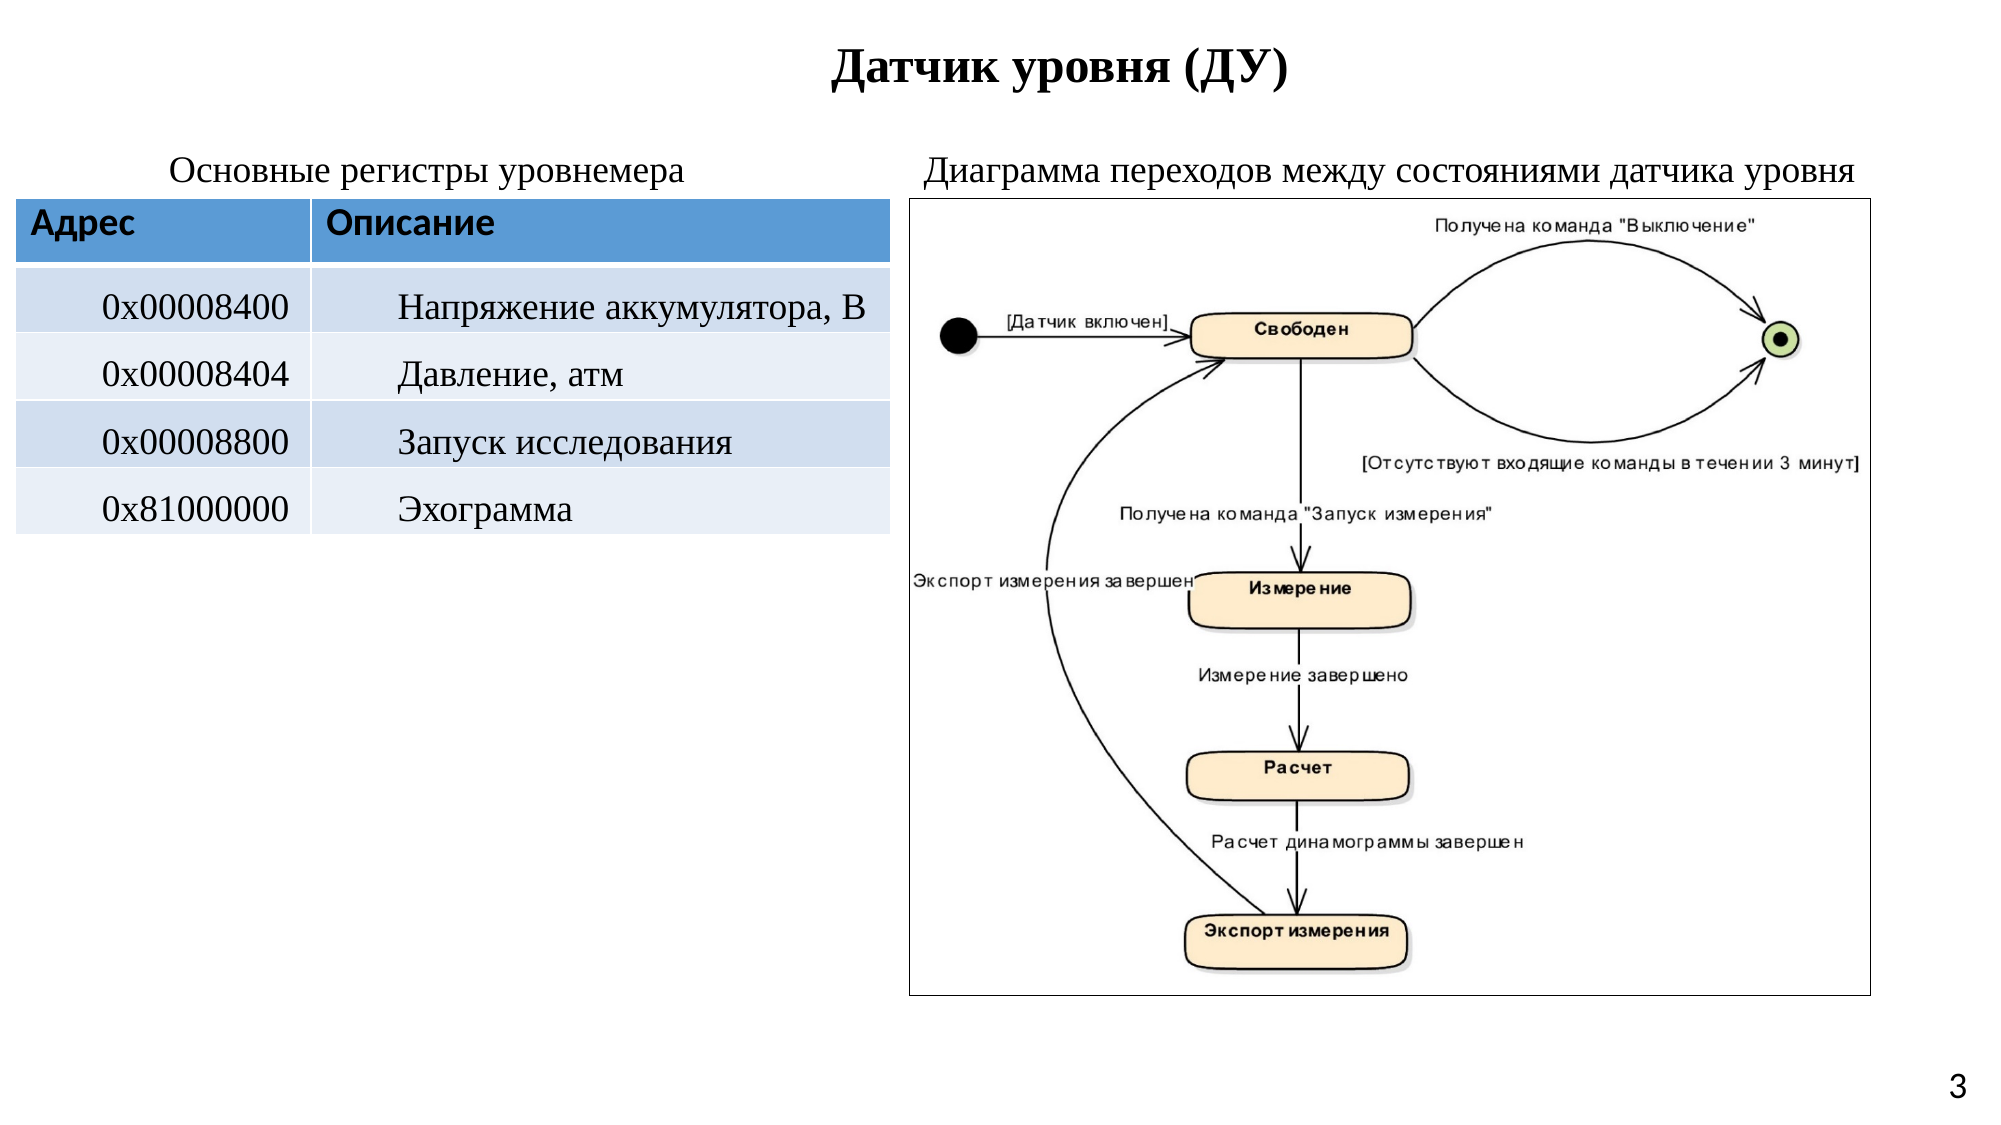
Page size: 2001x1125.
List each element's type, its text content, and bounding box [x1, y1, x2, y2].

table_cell 0x81000000 [16, 468, 310, 534]
table_cell 0x00008404 [16, 333, 310, 399]
table_header Адрес [16, 199, 310, 262]
picture [909, 197, 1871, 996]
table_cell Запуск исследования [312, 401, 890, 467]
table_cell Давление, атм [312, 333, 890, 399]
table_cell Эхограмма [312, 468, 890, 534]
table_header Описание [312, 199, 890, 262]
text_box Диаграмма переходов между состояниями датчика уровня [908, 137, 1871, 198]
text_box Основные регистры уровнемера [154, 137, 701, 197]
table_cell Напряжение аккумулятора, В [312, 268, 890, 332]
table_cell 0x00008800 [16, 401, 310, 467]
text_box 3 [1933, 1054, 1983, 1114]
table_cell 0x00008400 [16, 268, 310, 332]
text_box Датчик уровня (ДУ) [816, 24, 1304, 100]
